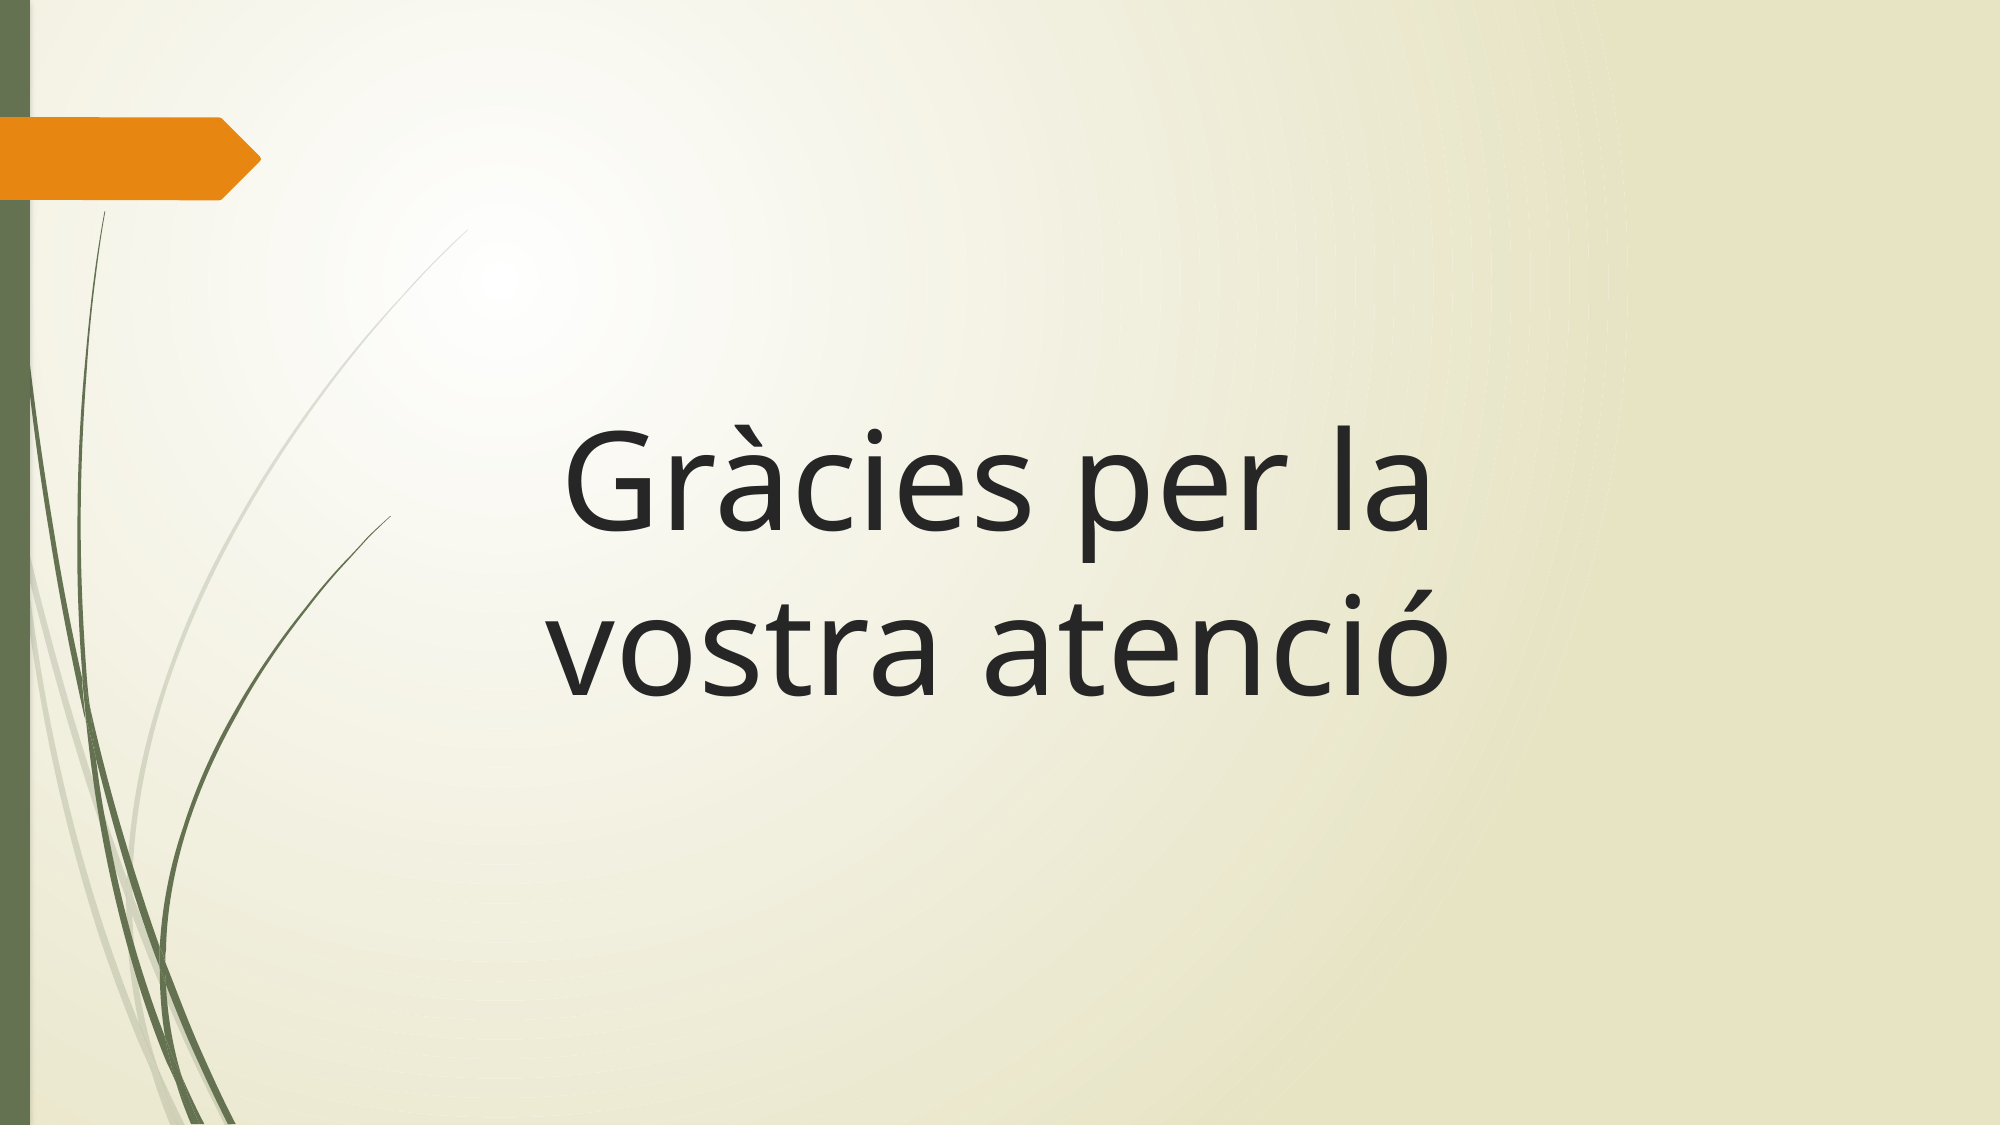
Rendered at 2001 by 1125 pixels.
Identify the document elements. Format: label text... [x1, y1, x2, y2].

title Gràcies per la vostra atenció [407, 385, 1593, 740]
